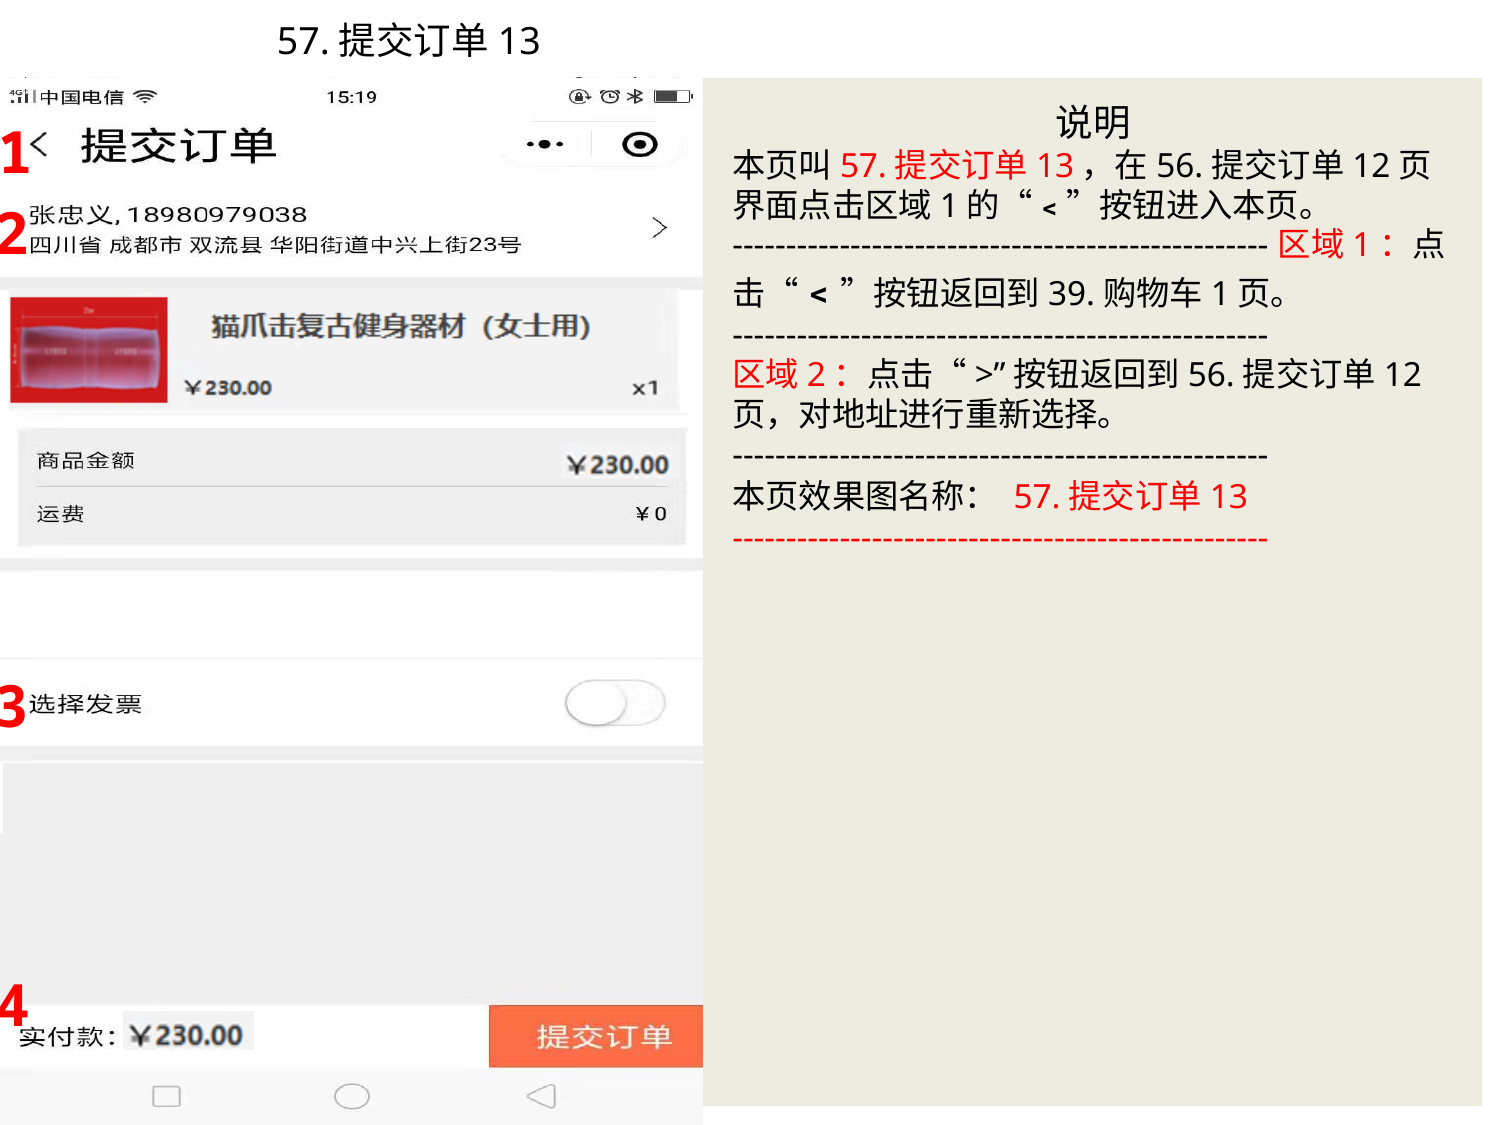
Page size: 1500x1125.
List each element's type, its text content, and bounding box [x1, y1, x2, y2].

picture [0, 70, 703, 1125]
text_box 57.提交订单13 [262, 9, 556, 69]
subtitle [709, 78, 1483, 1106]
text_box 说明 本页叫57.提交订单13，在56.提交订单12页界面点击区域1的“﹤”按钮进入本页。 --------------------------------------------------区域1：点击“﹤”按钮返回到39.购物车1页。 -------------------------------------------------- 区域2：点击“>”按钮返回到56.提交订单12页，对地址进行重新选择。 -------------------------------------------------- 本页效果图名称： 57.提交订单13 -------------------------------------------------- [717, 91, 1474, 606]
